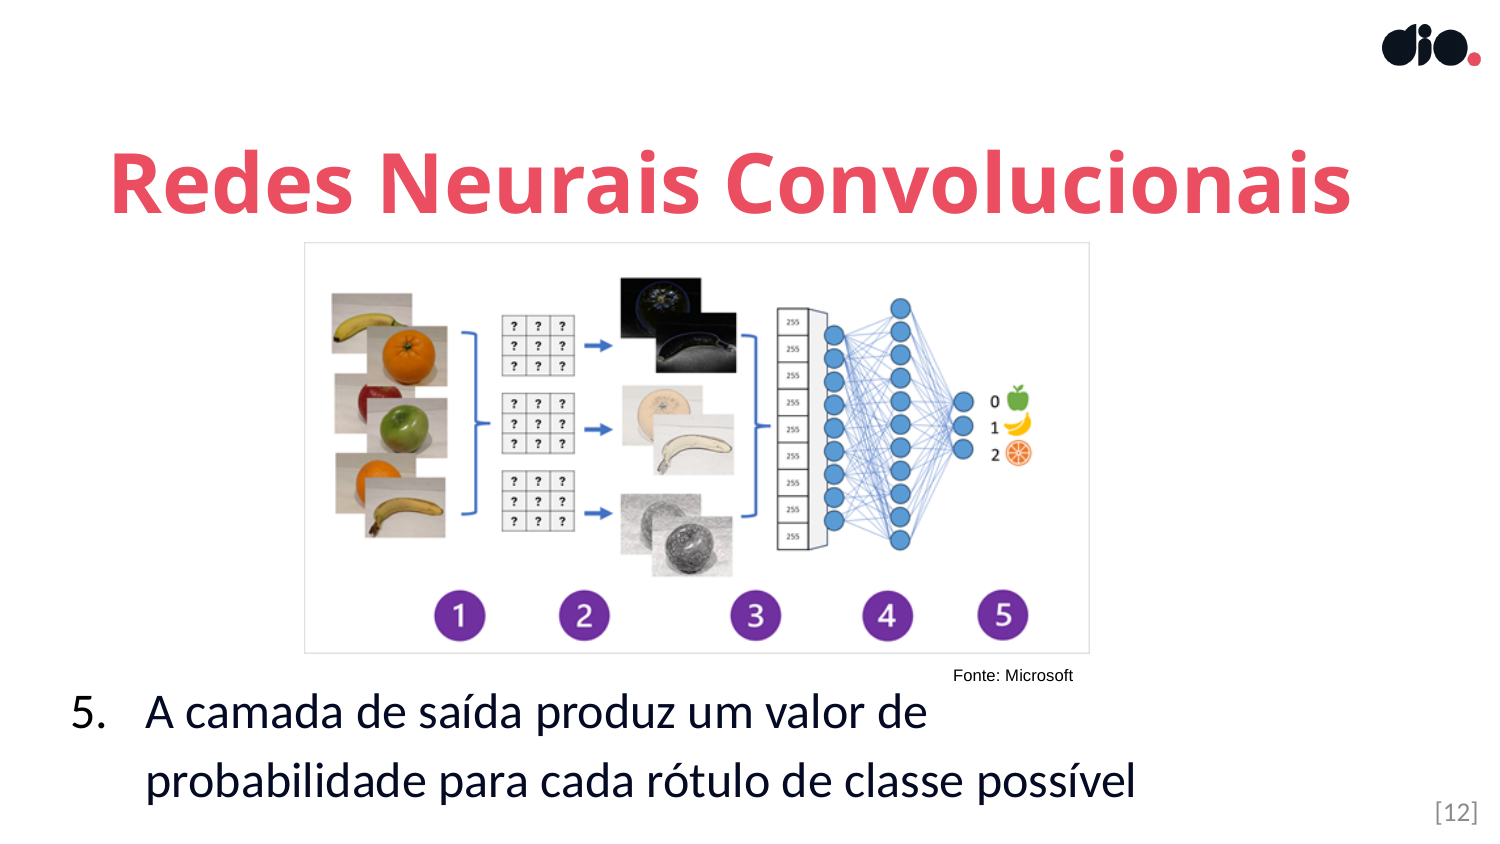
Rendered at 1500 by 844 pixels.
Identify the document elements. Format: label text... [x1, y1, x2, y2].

picture [304, 242, 1090, 654]
text_box A camada de saída produz um valor de probabilidade para cada rótulo de classe possível [55, 696, 1193, 780]
text_box Redes Neurais Convolucionais [92, 104, 1408, 243]
text_box Fonte: Microsoft [938, 657, 1089, 693]
slide_number [12] [1403, 779, 1494, 844]
picture [1382, 24, 1481, 66]
